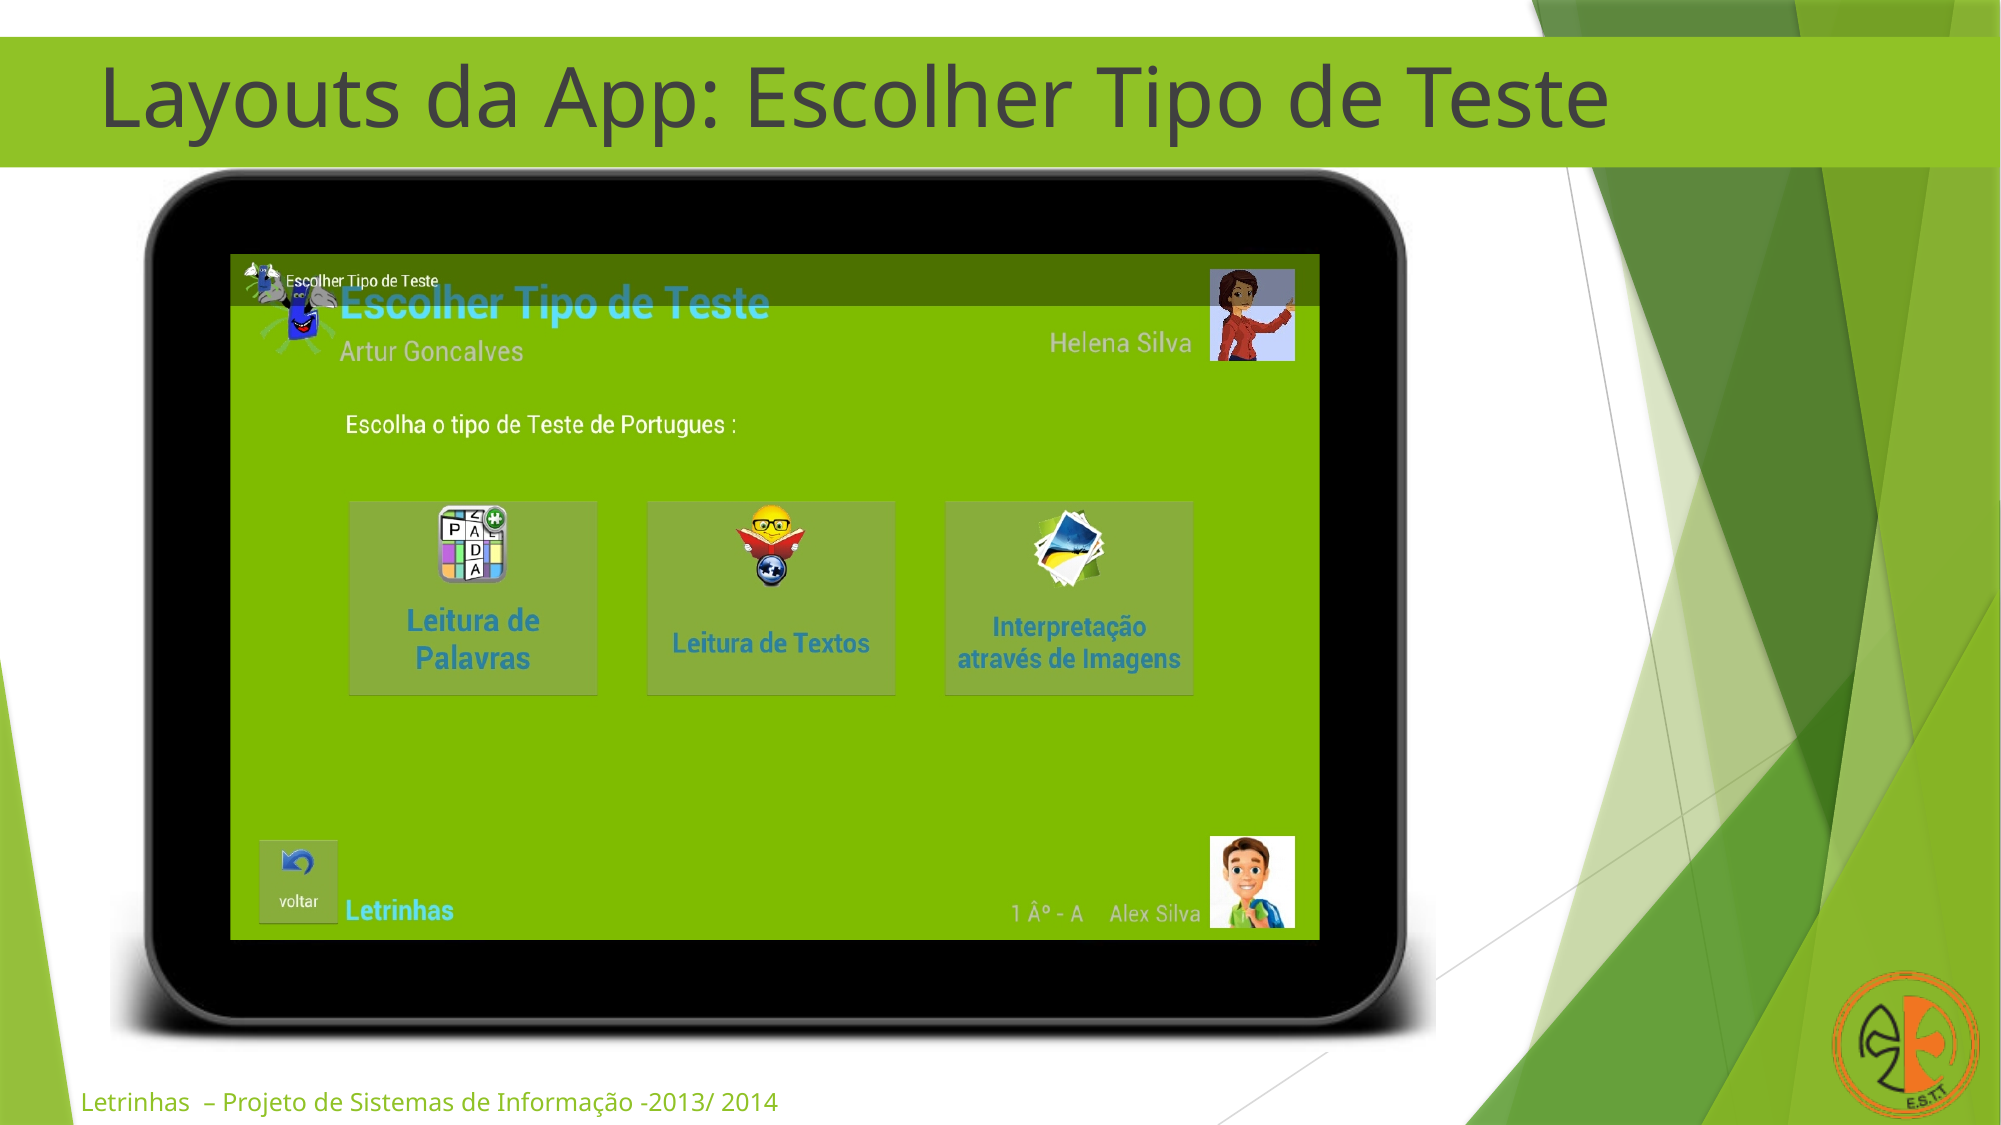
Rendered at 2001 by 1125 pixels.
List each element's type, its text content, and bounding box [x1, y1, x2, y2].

picture [1811, 967, 2000, 1125]
text_box Letrinhas – Projeto de Sistemas de Informação -2013/ 2014 [65, 1079, 1066, 1124]
text_box Layouts da App: Escolher Tipo de Teste [0, 36, 2000, 168]
picture [109, 167, 1437, 1053]
